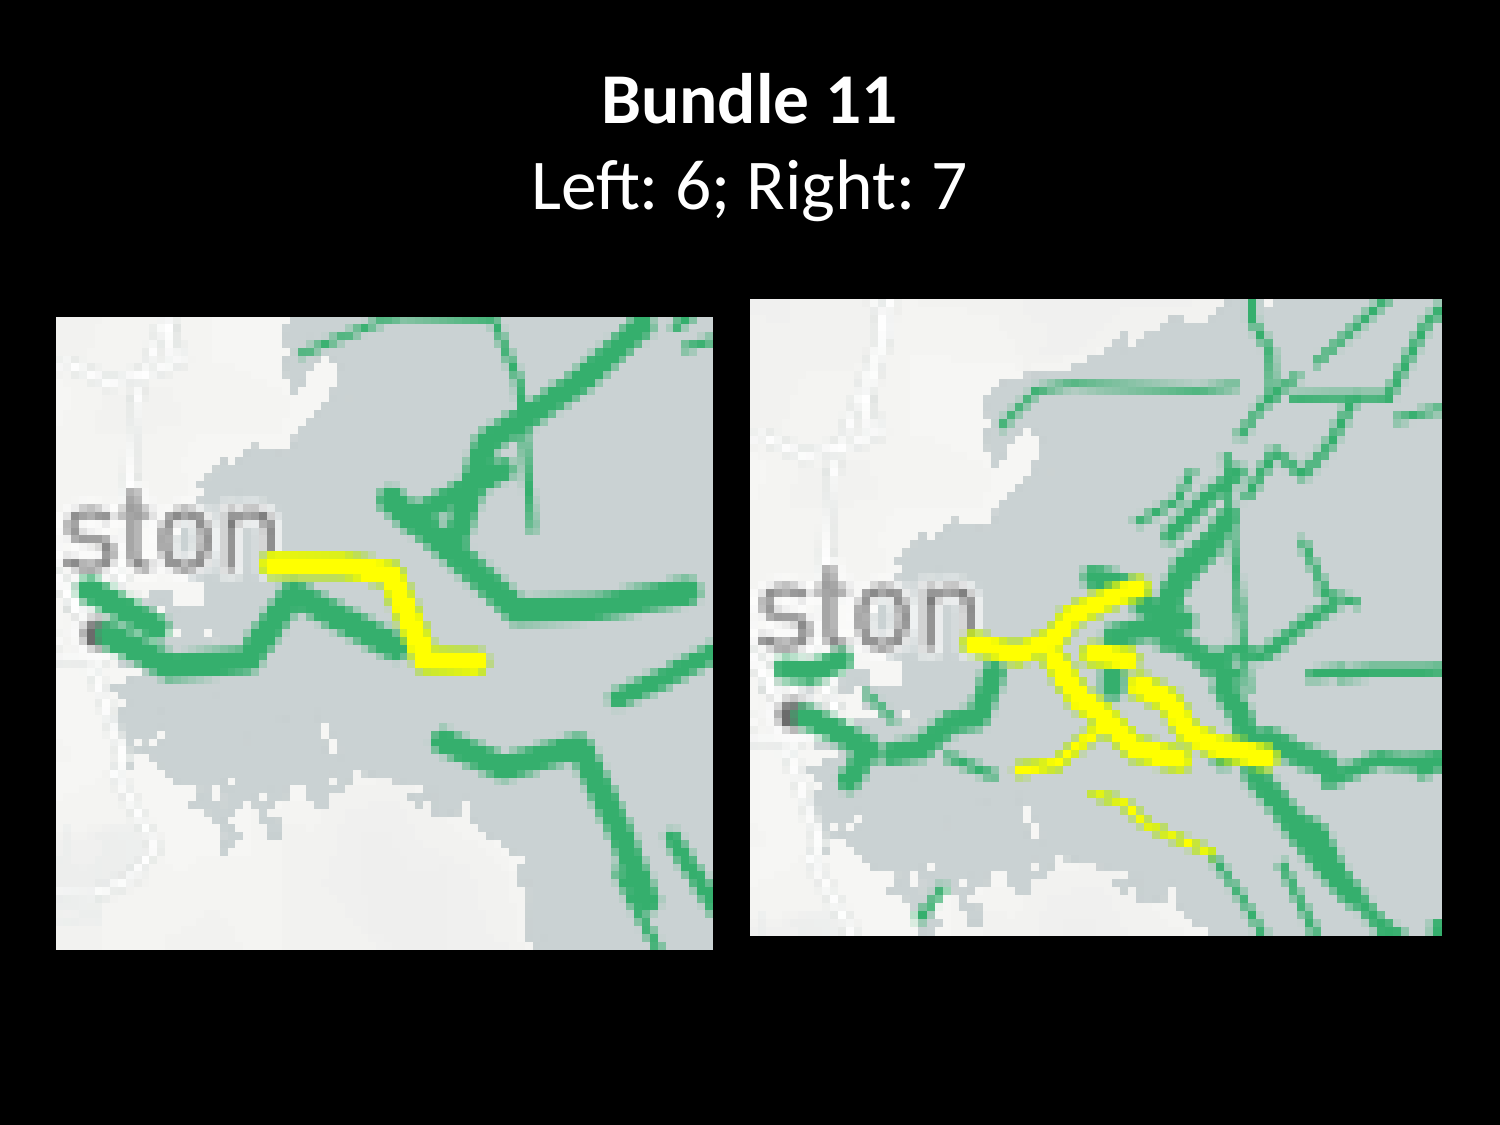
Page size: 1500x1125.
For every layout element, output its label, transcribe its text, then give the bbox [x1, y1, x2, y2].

text_box Bundle 11 Left: 6; Right: 7 [74, 45, 1425, 233]
picture [749, 299, 1443, 936]
picture [56, 316, 713, 951]
